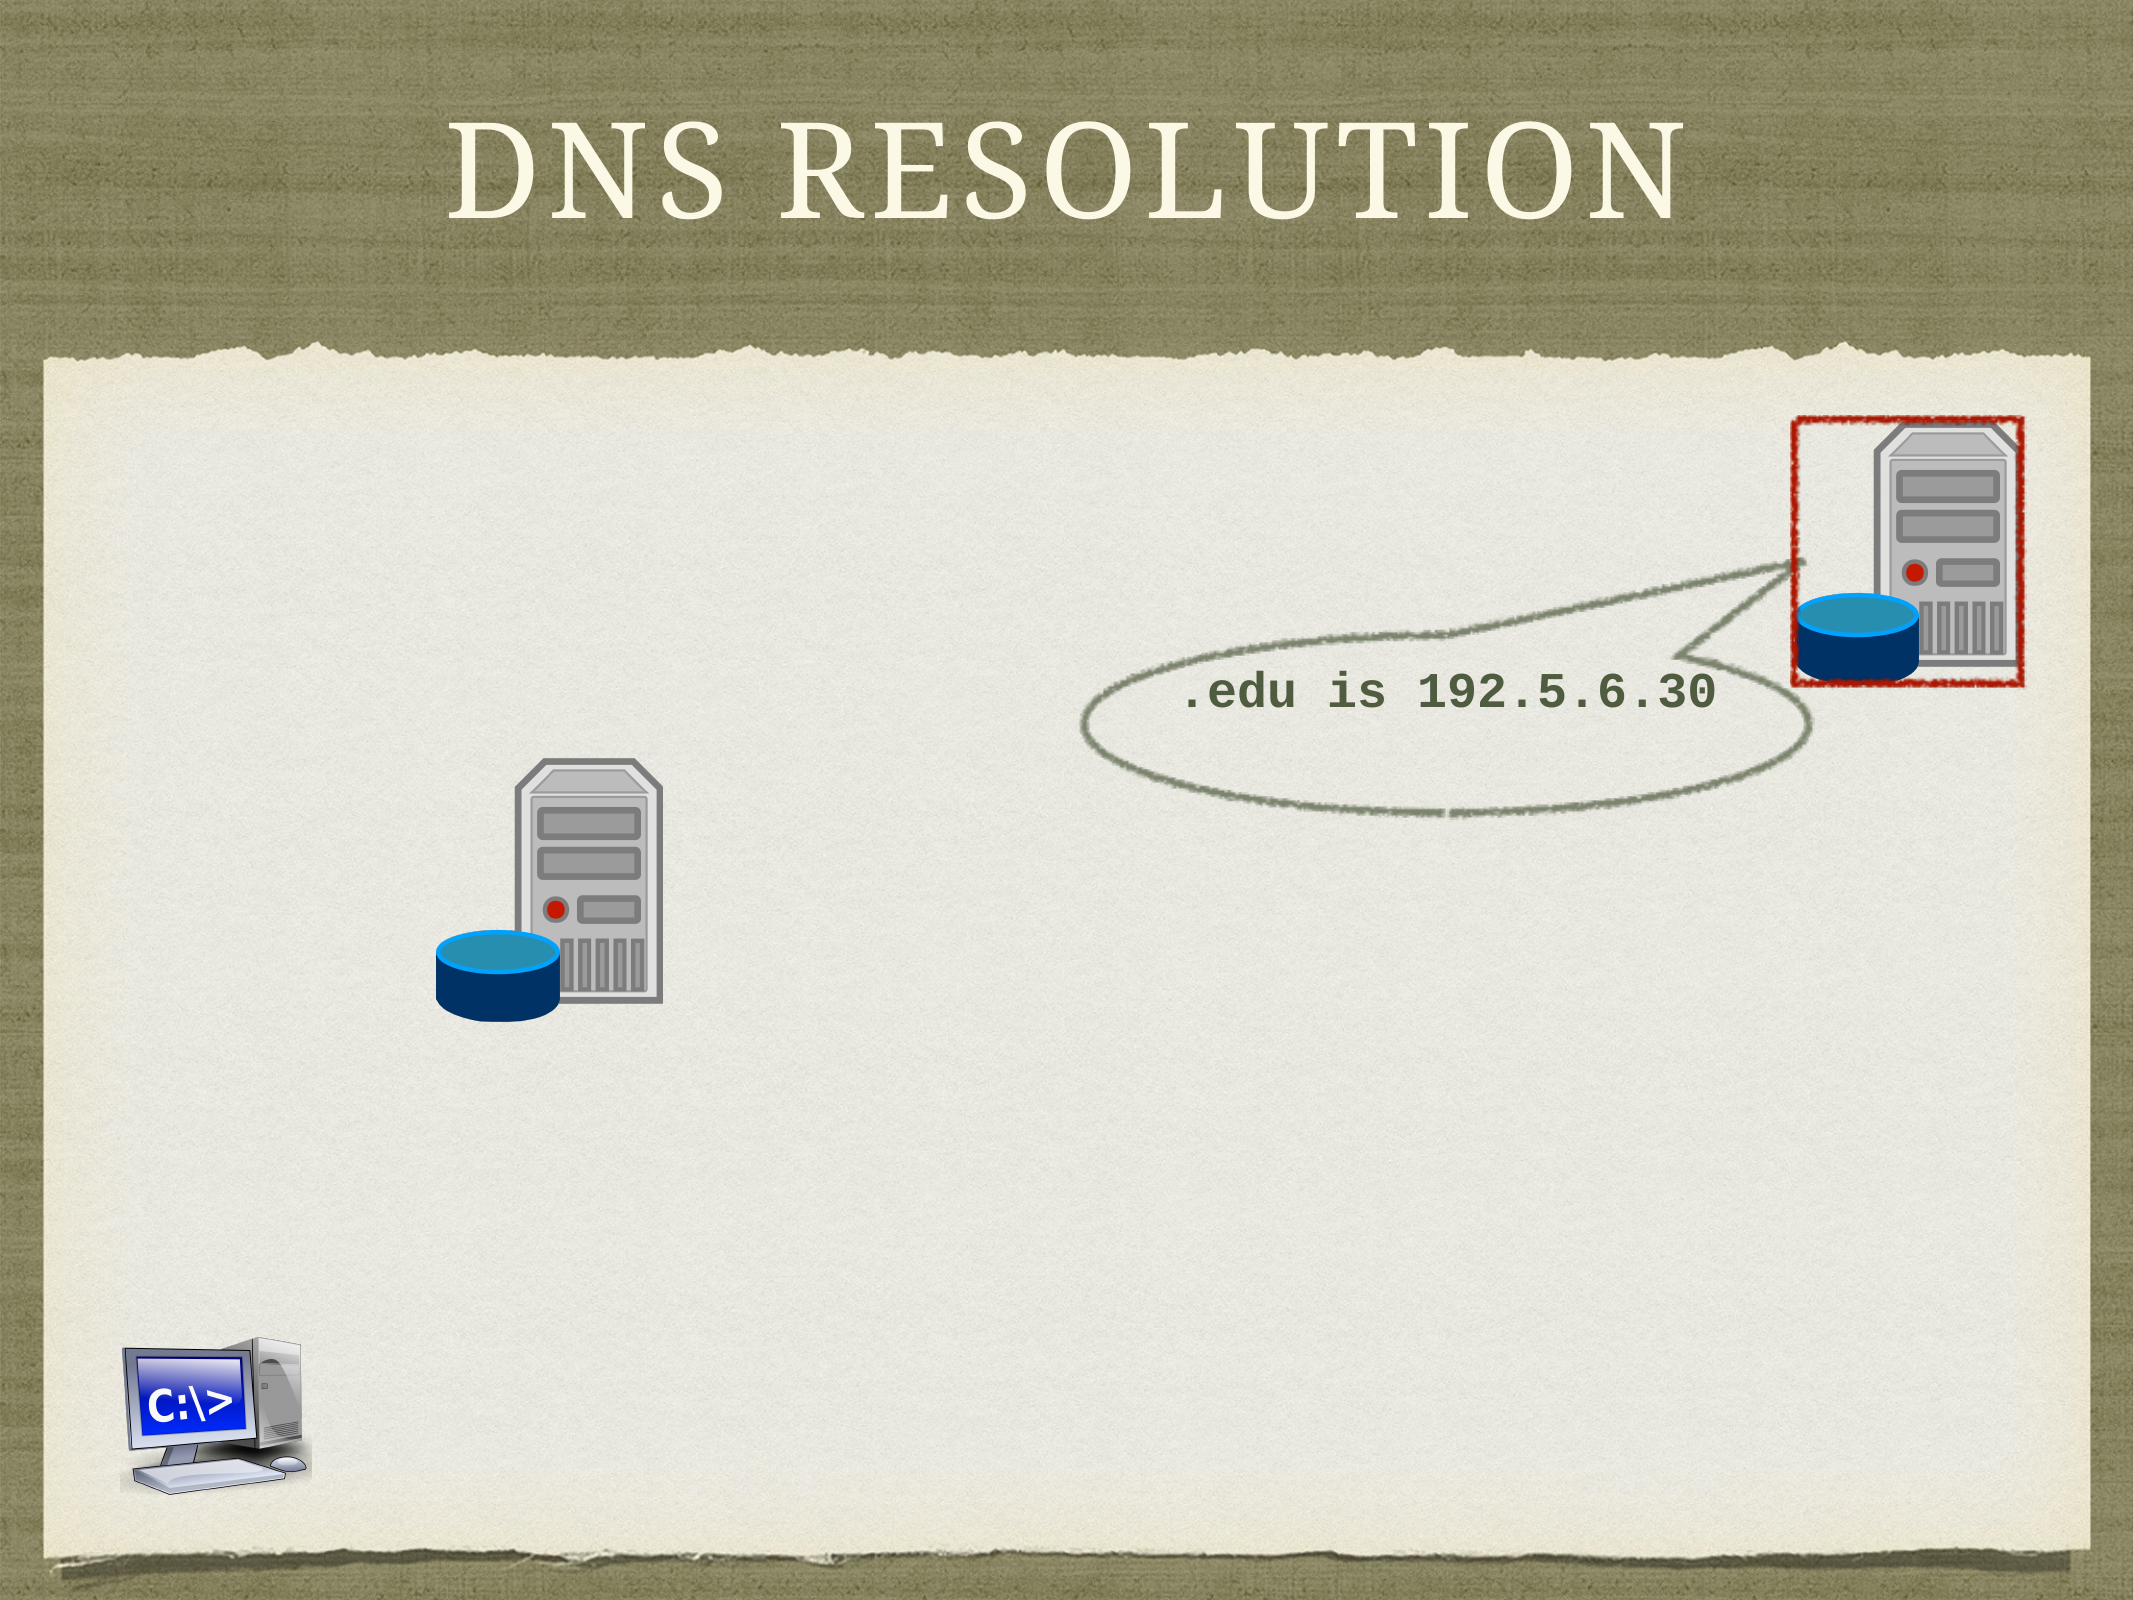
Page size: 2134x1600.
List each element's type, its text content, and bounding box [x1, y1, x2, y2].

picture [0, 0, 2134, 1600]
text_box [1079, 555, 1815, 820]
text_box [1790, 415, 2028, 691]
title DNS Resolution [134, 7, 1999, 343]
